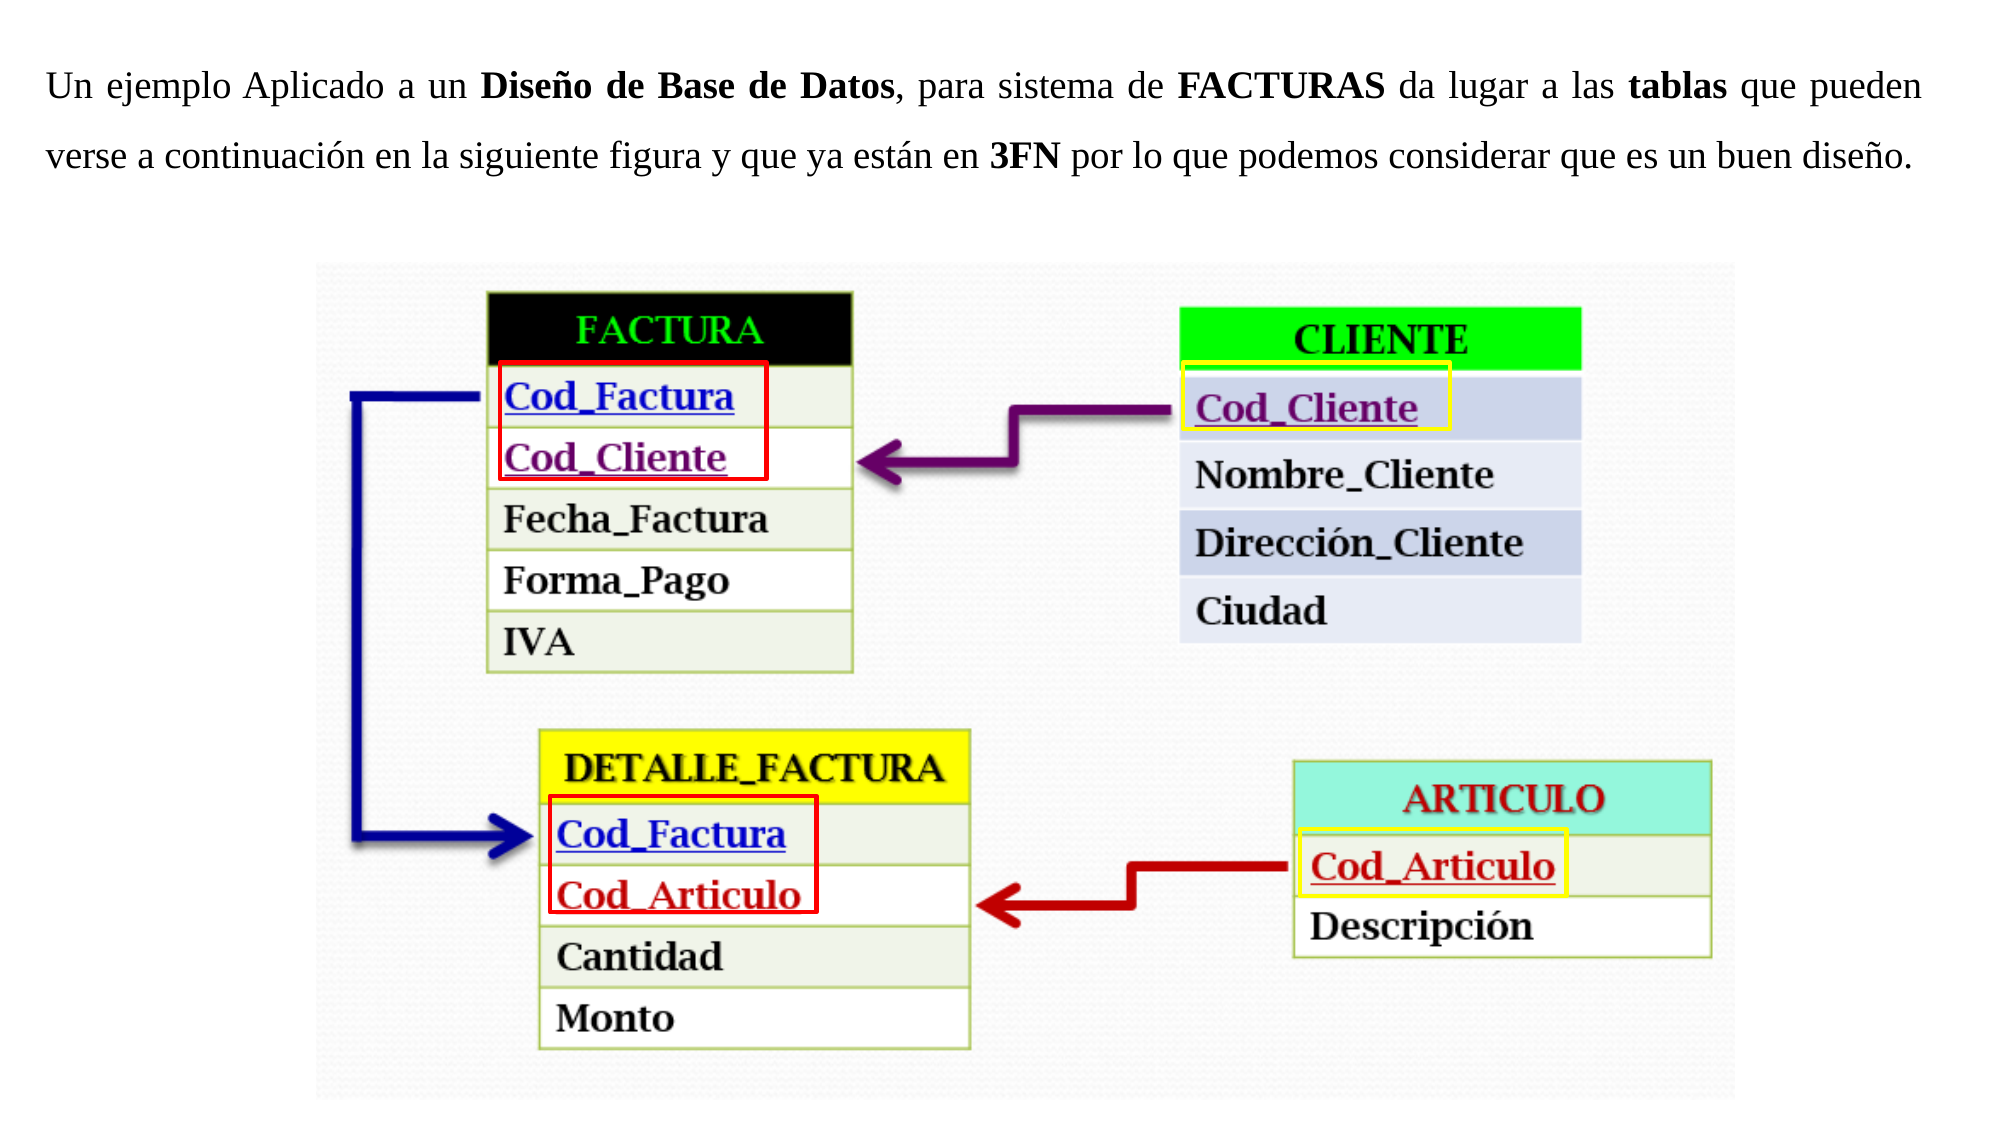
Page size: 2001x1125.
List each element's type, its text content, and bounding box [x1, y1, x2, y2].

picture [316, 262, 1735, 1101]
text_box Un ejemplo Aplicado a un Diseño de Base de Datos, para sistema de FACTURAS da lugar a las tablas que pueden verse a continuación en la siguiente figura y que ya están en 3FN por lo que podemos considerar que es un buen diseño. [30, 29, 1937, 184]
